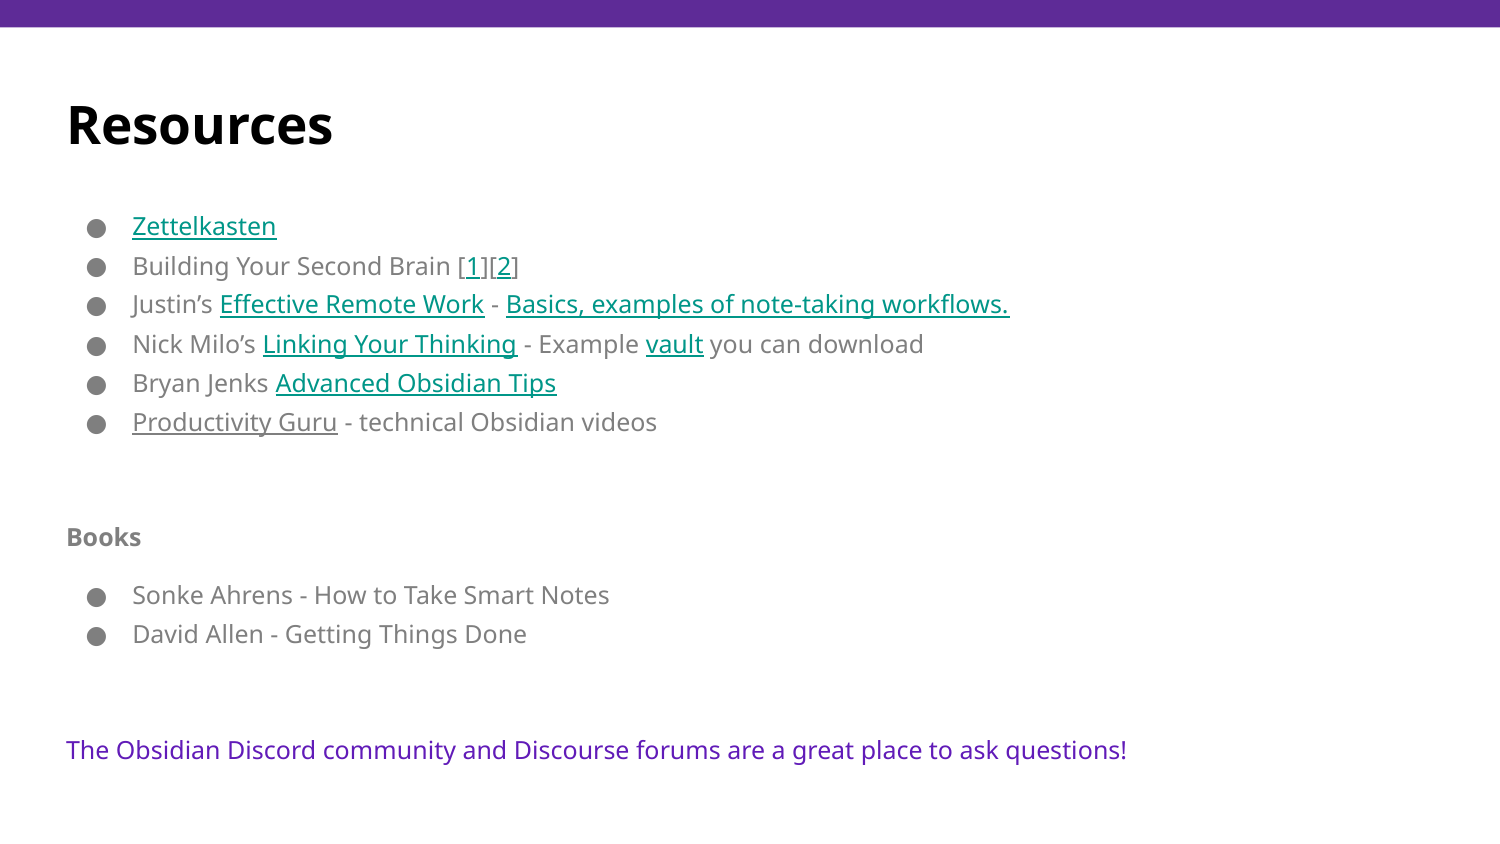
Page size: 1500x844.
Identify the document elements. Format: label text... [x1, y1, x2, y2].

list Zettelkasten Building Your Second Brain [1][2] Justin’s Effective Remote Work - Basics, examples of note-taking workflows. Nick Milo’s Linking Your Thinking - Example vault you can download Bryan Jenks Advanced Obsidian Tips Productivity Guru - technical Obsidian videos Books Sonke Ahrens - How to Take Smart Notes David Allen - Getting Things Done The Obsidian Discord community and Discourse forums are a great place to ask questions! [51, 189, 1449, 789]
title Resources [51, 72, 1449, 176]
